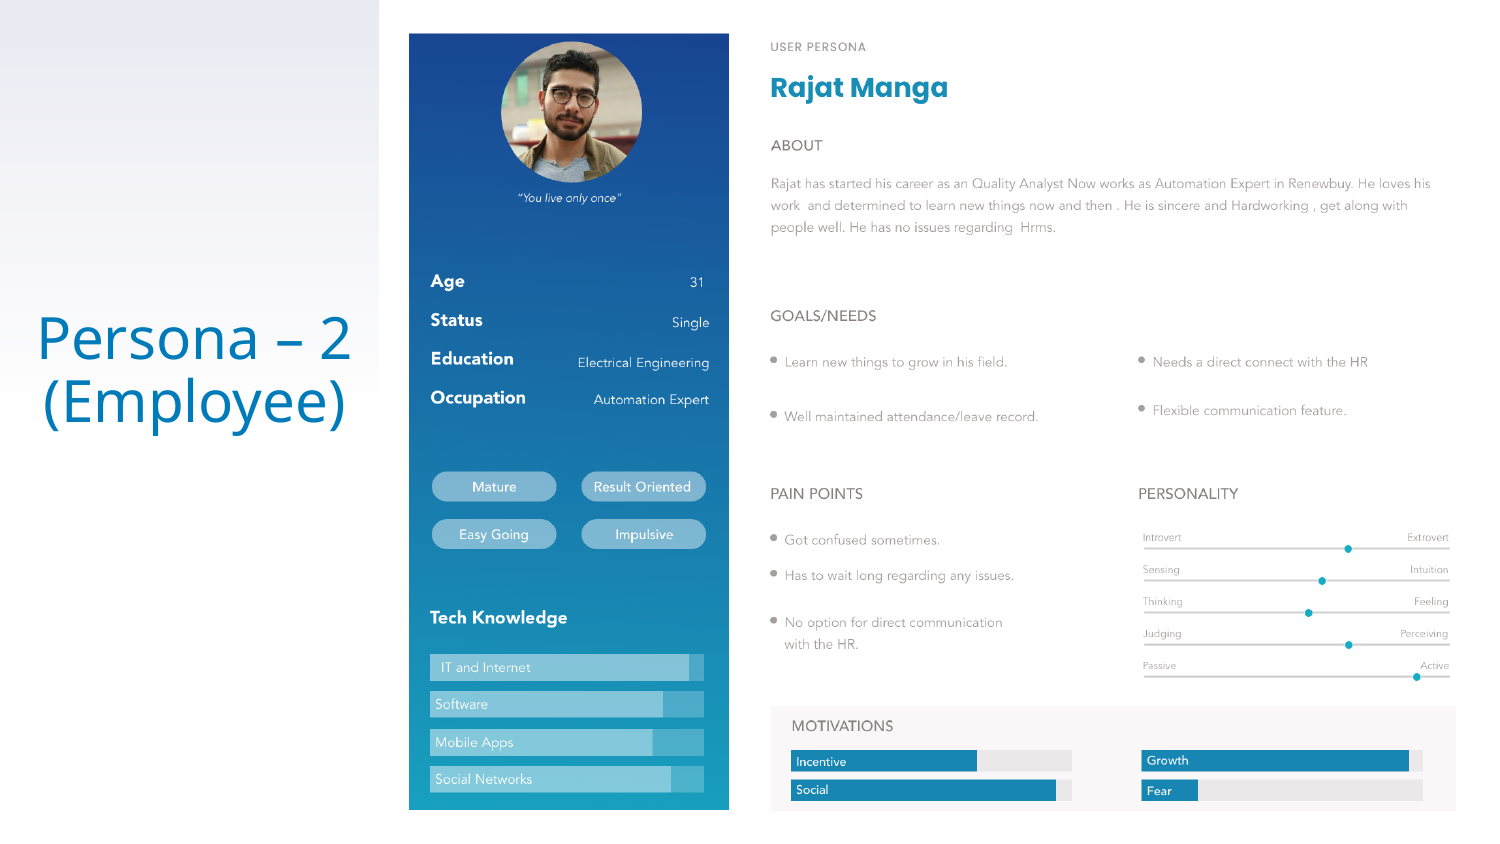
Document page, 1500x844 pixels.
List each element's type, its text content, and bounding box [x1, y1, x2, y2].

picture [379, 0, 1500, 844]
title Persona – 2 (Employee) [13, 323, 374, 422]
